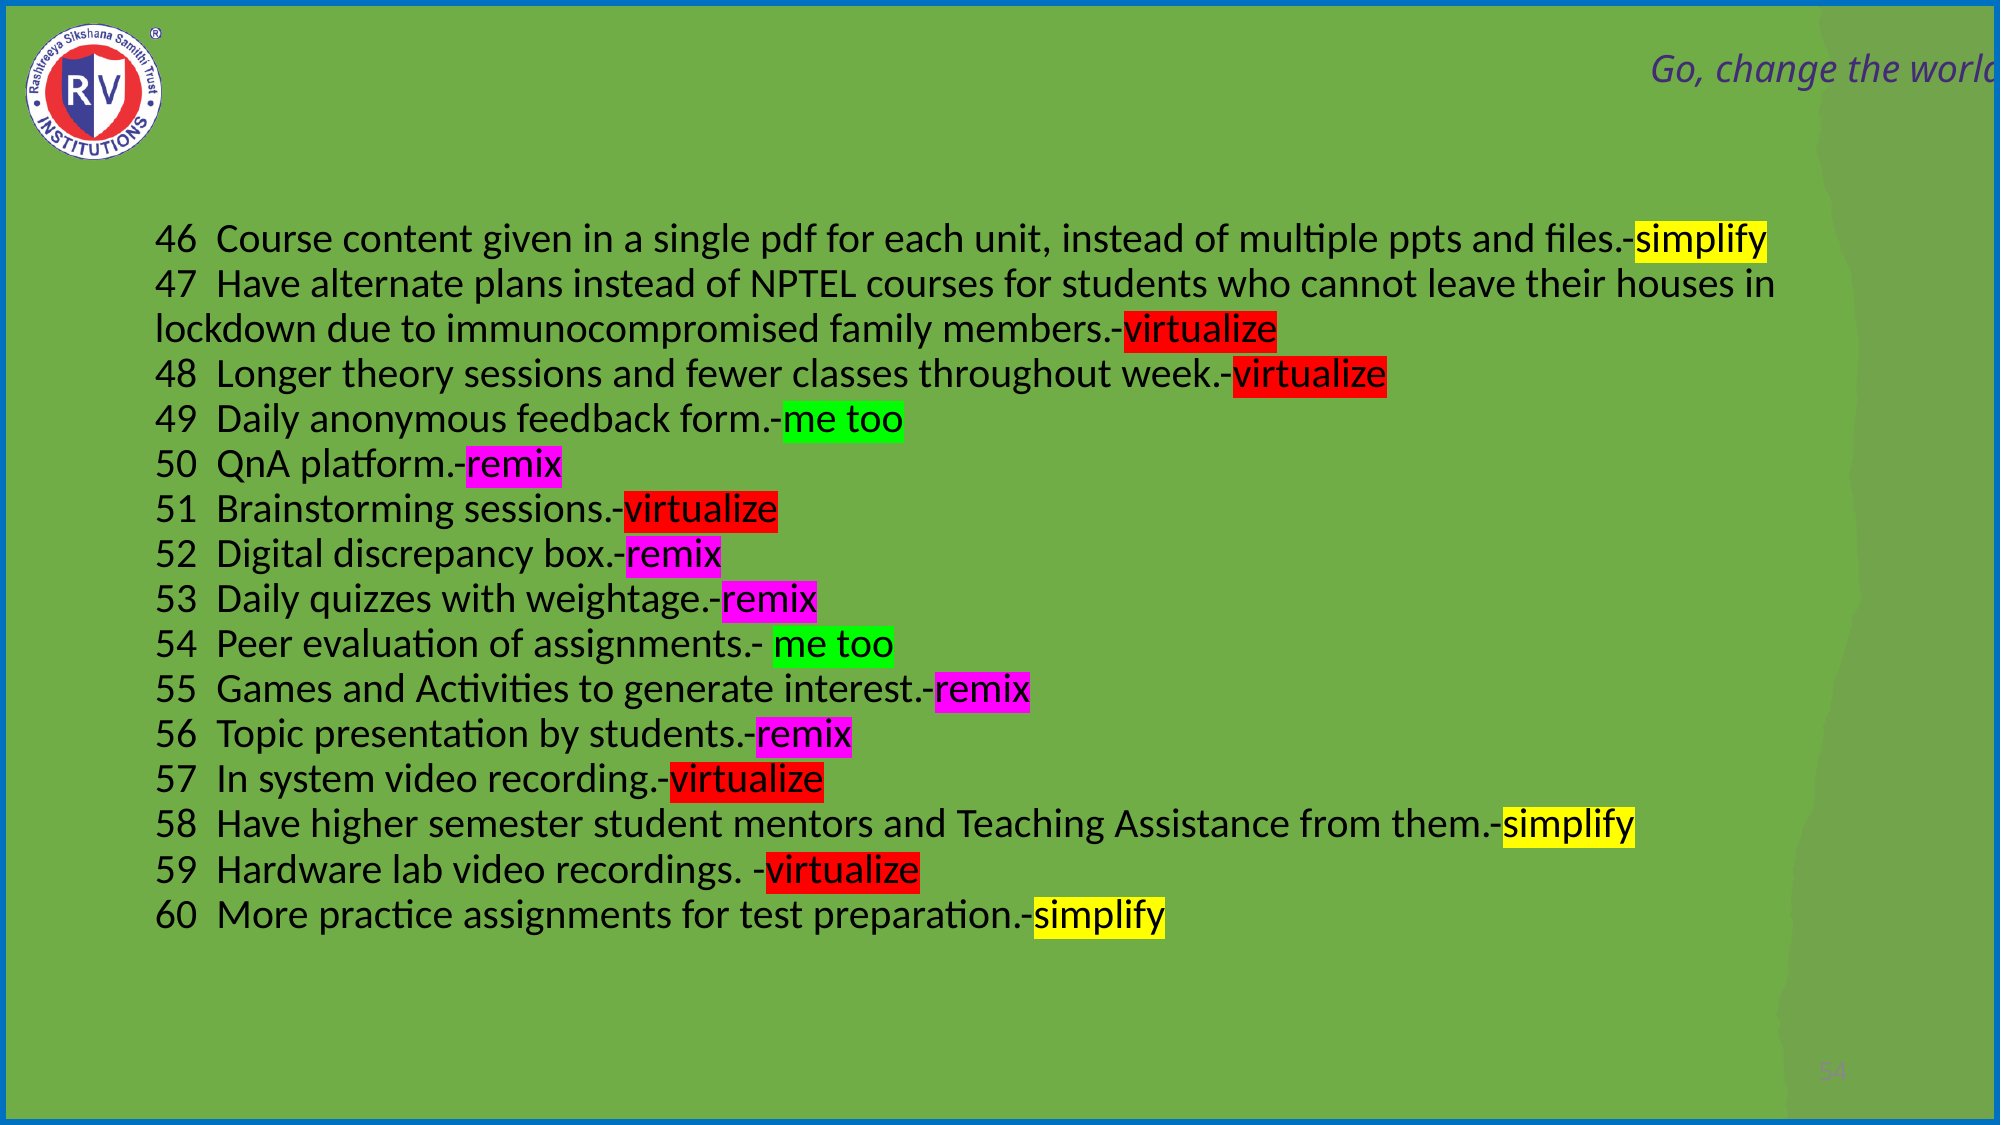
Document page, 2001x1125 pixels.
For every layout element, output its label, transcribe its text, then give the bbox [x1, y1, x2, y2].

text_box [0, 0, 2000, 1125]
picture [15, 13, 173, 171]
slide_number 54 [1412, 1042, 1863, 1103]
